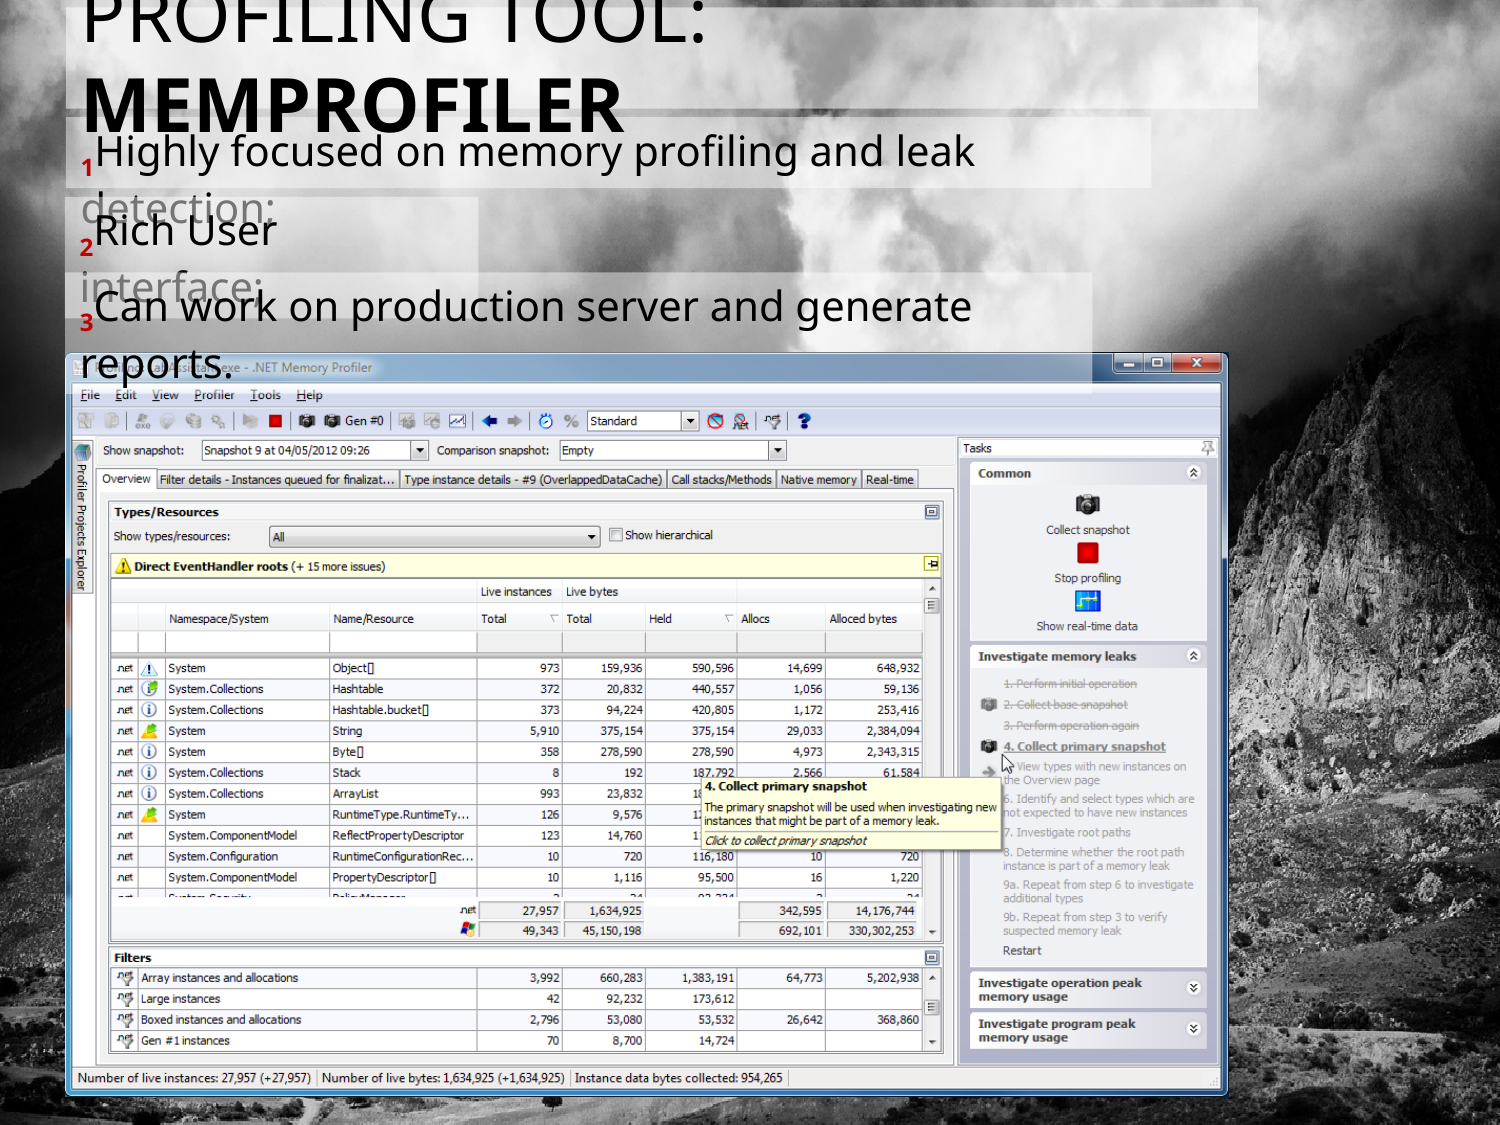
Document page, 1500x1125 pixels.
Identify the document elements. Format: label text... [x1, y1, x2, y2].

text_box PROFILING TOOL: MEMPROFILER [65, 7, 1258, 109]
text_box 2Rich User interface; [64, 196, 479, 319]
text_box 3Can work on production server and generate reports. [65, 272, 1093, 352]
text_box 1Highly focused on memory profiling and leak detection; [65, 117, 1152, 189]
picture [0, 0, 1500, 1125]
